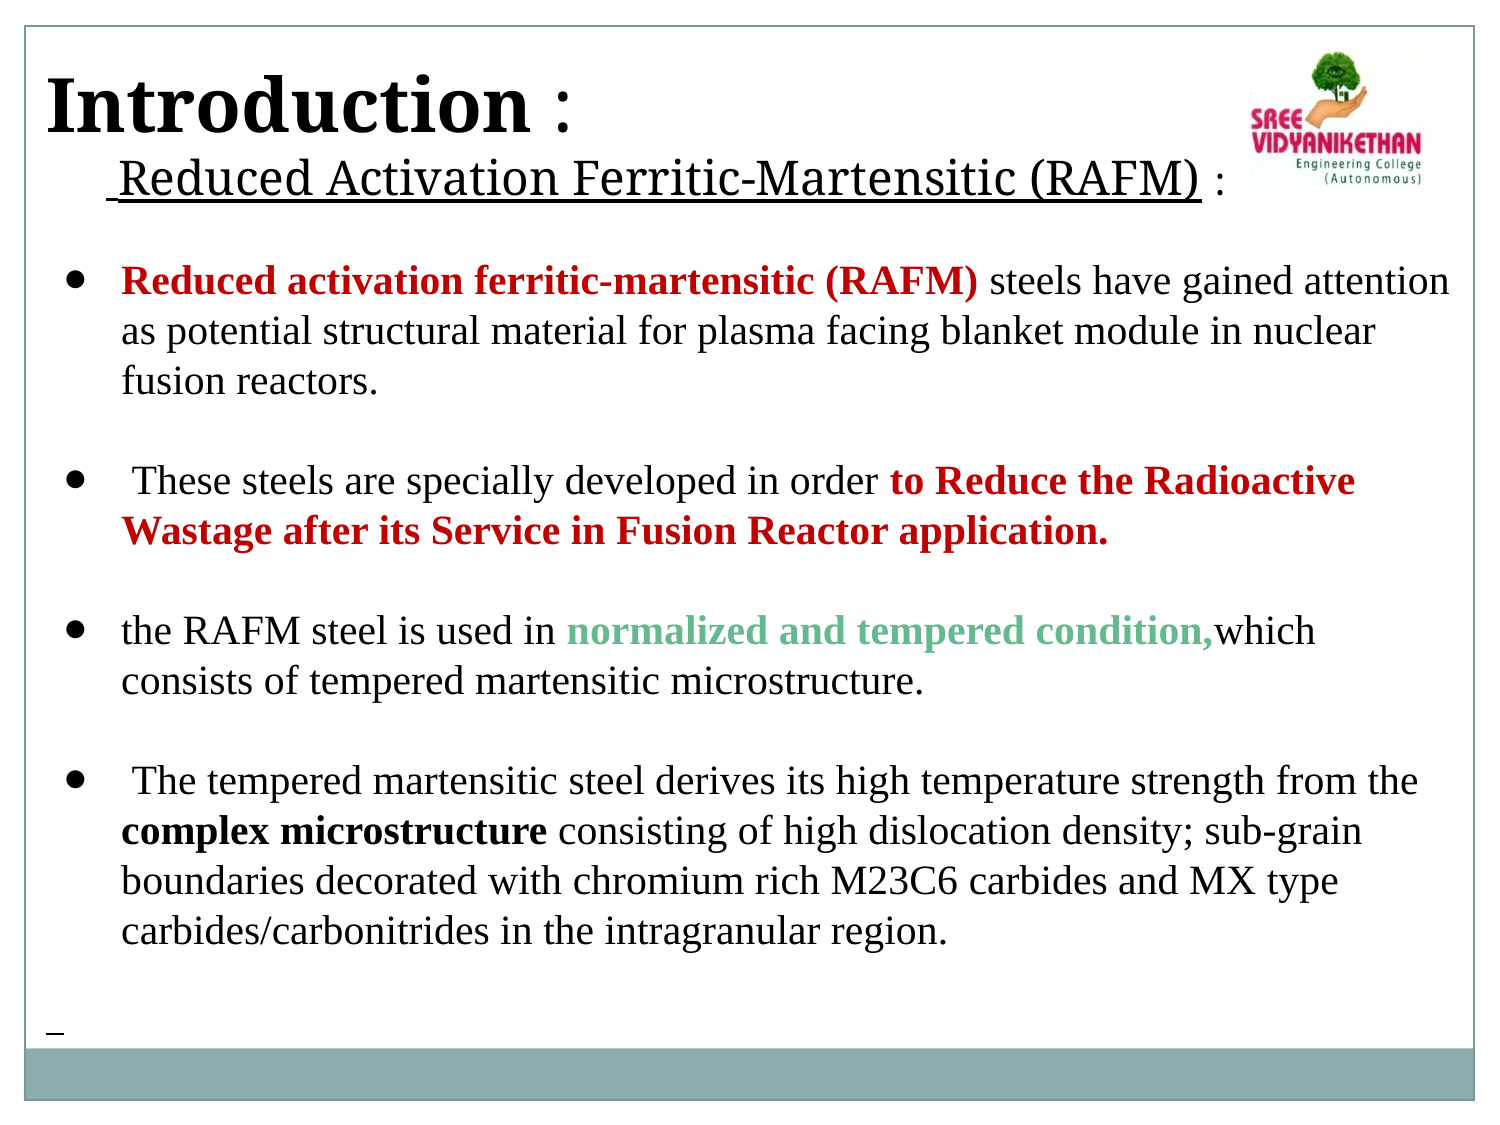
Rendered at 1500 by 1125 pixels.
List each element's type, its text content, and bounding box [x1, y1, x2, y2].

picture [1249, 49, 1426, 188]
text_box Introduction : Reduced Activation Ferritic-Martensitic (RAFM) : Reduced activation ferritic-martensitic (RAFM) steels have gained attention as potential structural material for plasma facing blanket module in nuclear fusion reactors. These steels are specially developed in order to Reduce the Radioactive Wastage after its Service in Fusion Reactor application. the RAFM steel is used in normalized and tempered condition,which consists of tempered martensitic microstructure. The tempered martensitic steel derives its high temperature strength from the complex microstructure consisting of high dislocation density; sub-grain boundaries decorated with chromium rich M23C6 carbides and MX type carbides/carbonitrides in the intragranular region. [31, 49, 1469, 1115]
